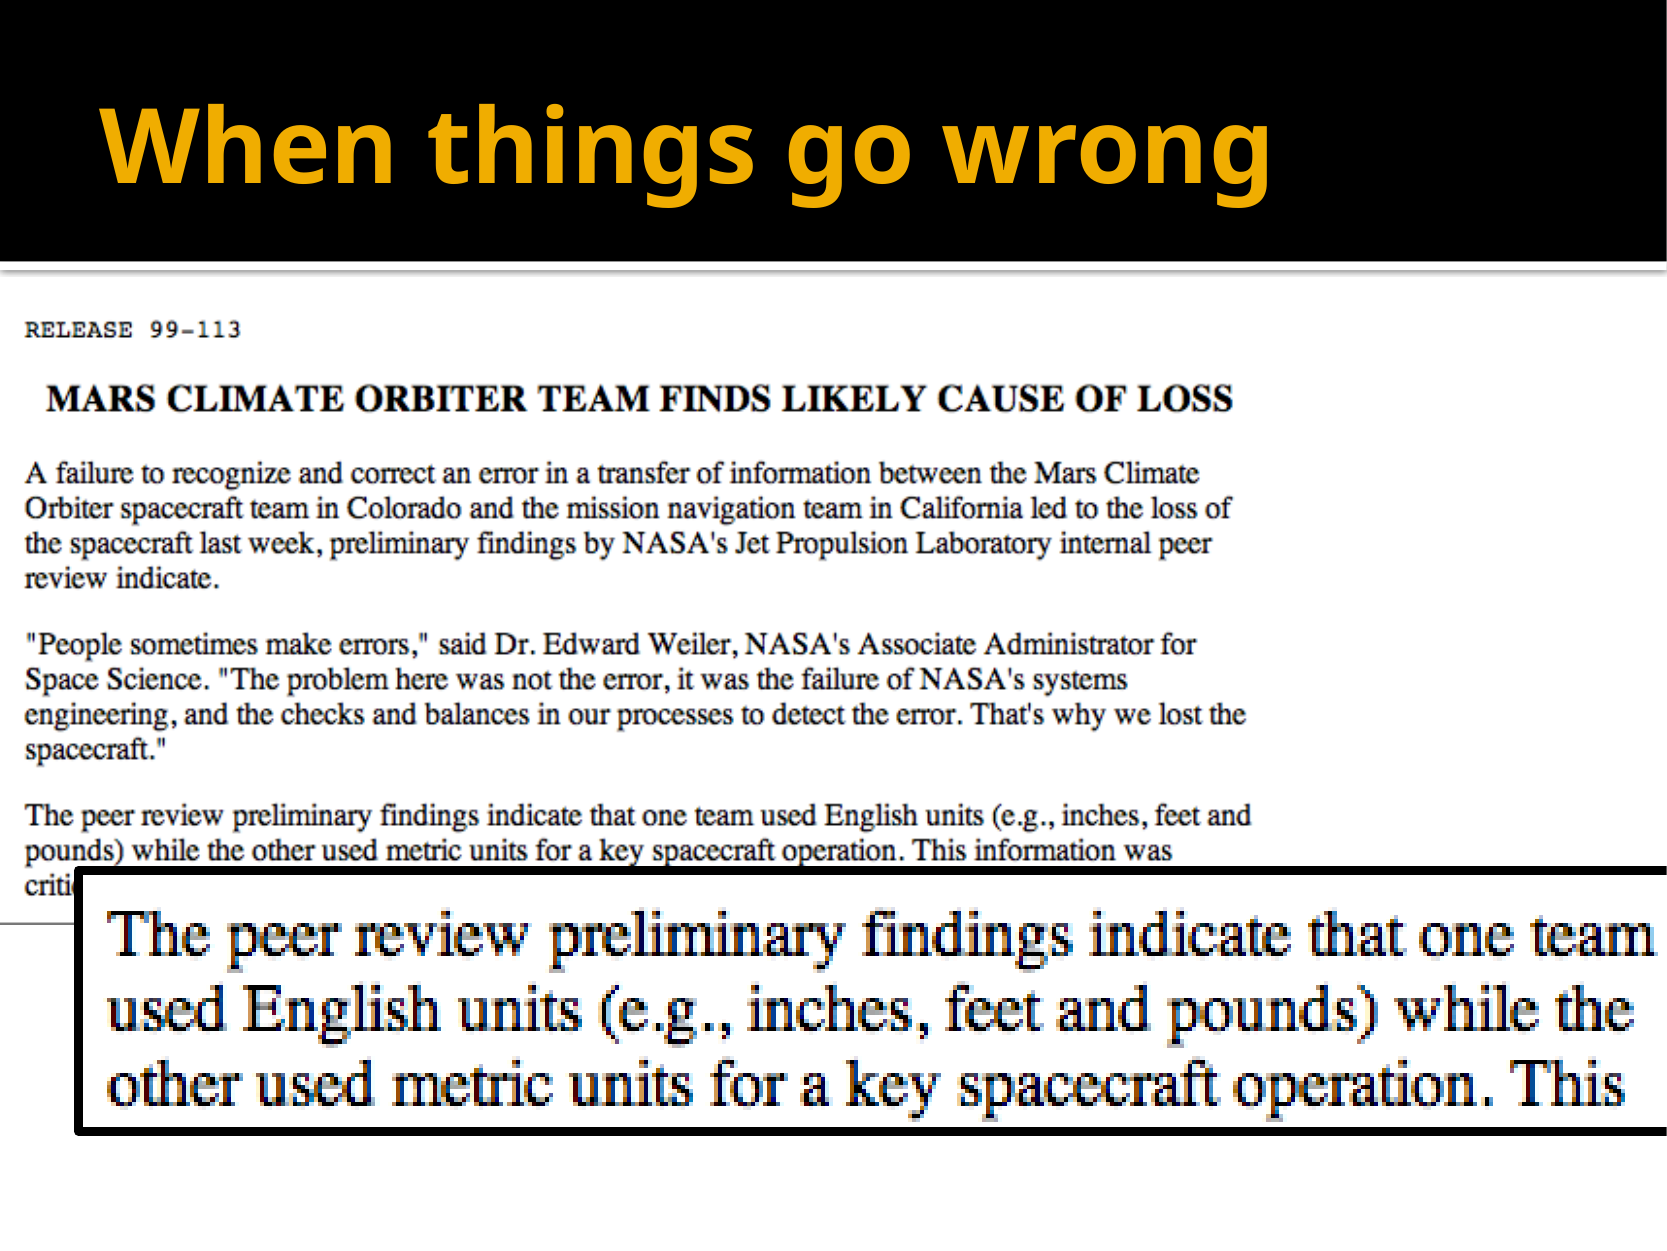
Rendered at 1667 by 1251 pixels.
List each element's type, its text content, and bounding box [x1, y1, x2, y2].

title When things go wrong [83, 27, 1584, 256]
picture [0, 299, 1667, 1127]
